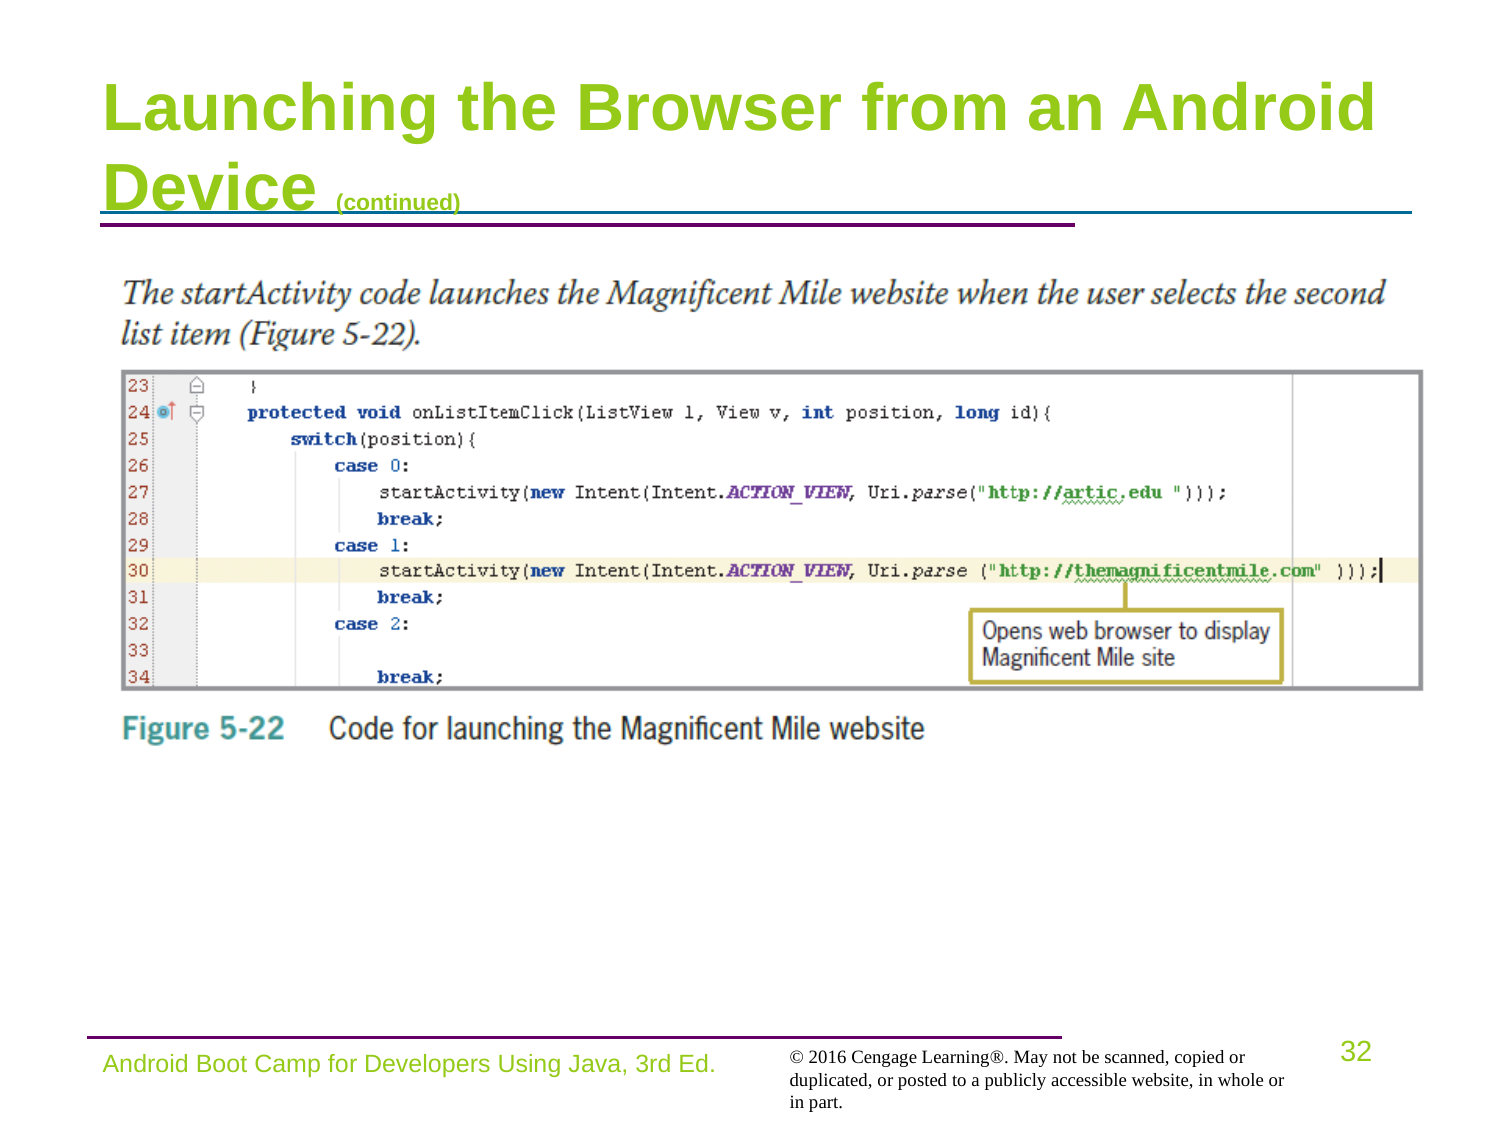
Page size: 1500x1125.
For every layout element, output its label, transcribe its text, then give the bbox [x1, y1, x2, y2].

slide_number 32 [1074, 1025, 1388, 1100]
title Launching the Browser from an Android Device (continued) [87, 49, 1500, 238]
footer Android Boot Camp for Developers Using Java, 3rd Ed. [87, 1025, 988, 1100]
picture [87, 262, 1440, 771]
